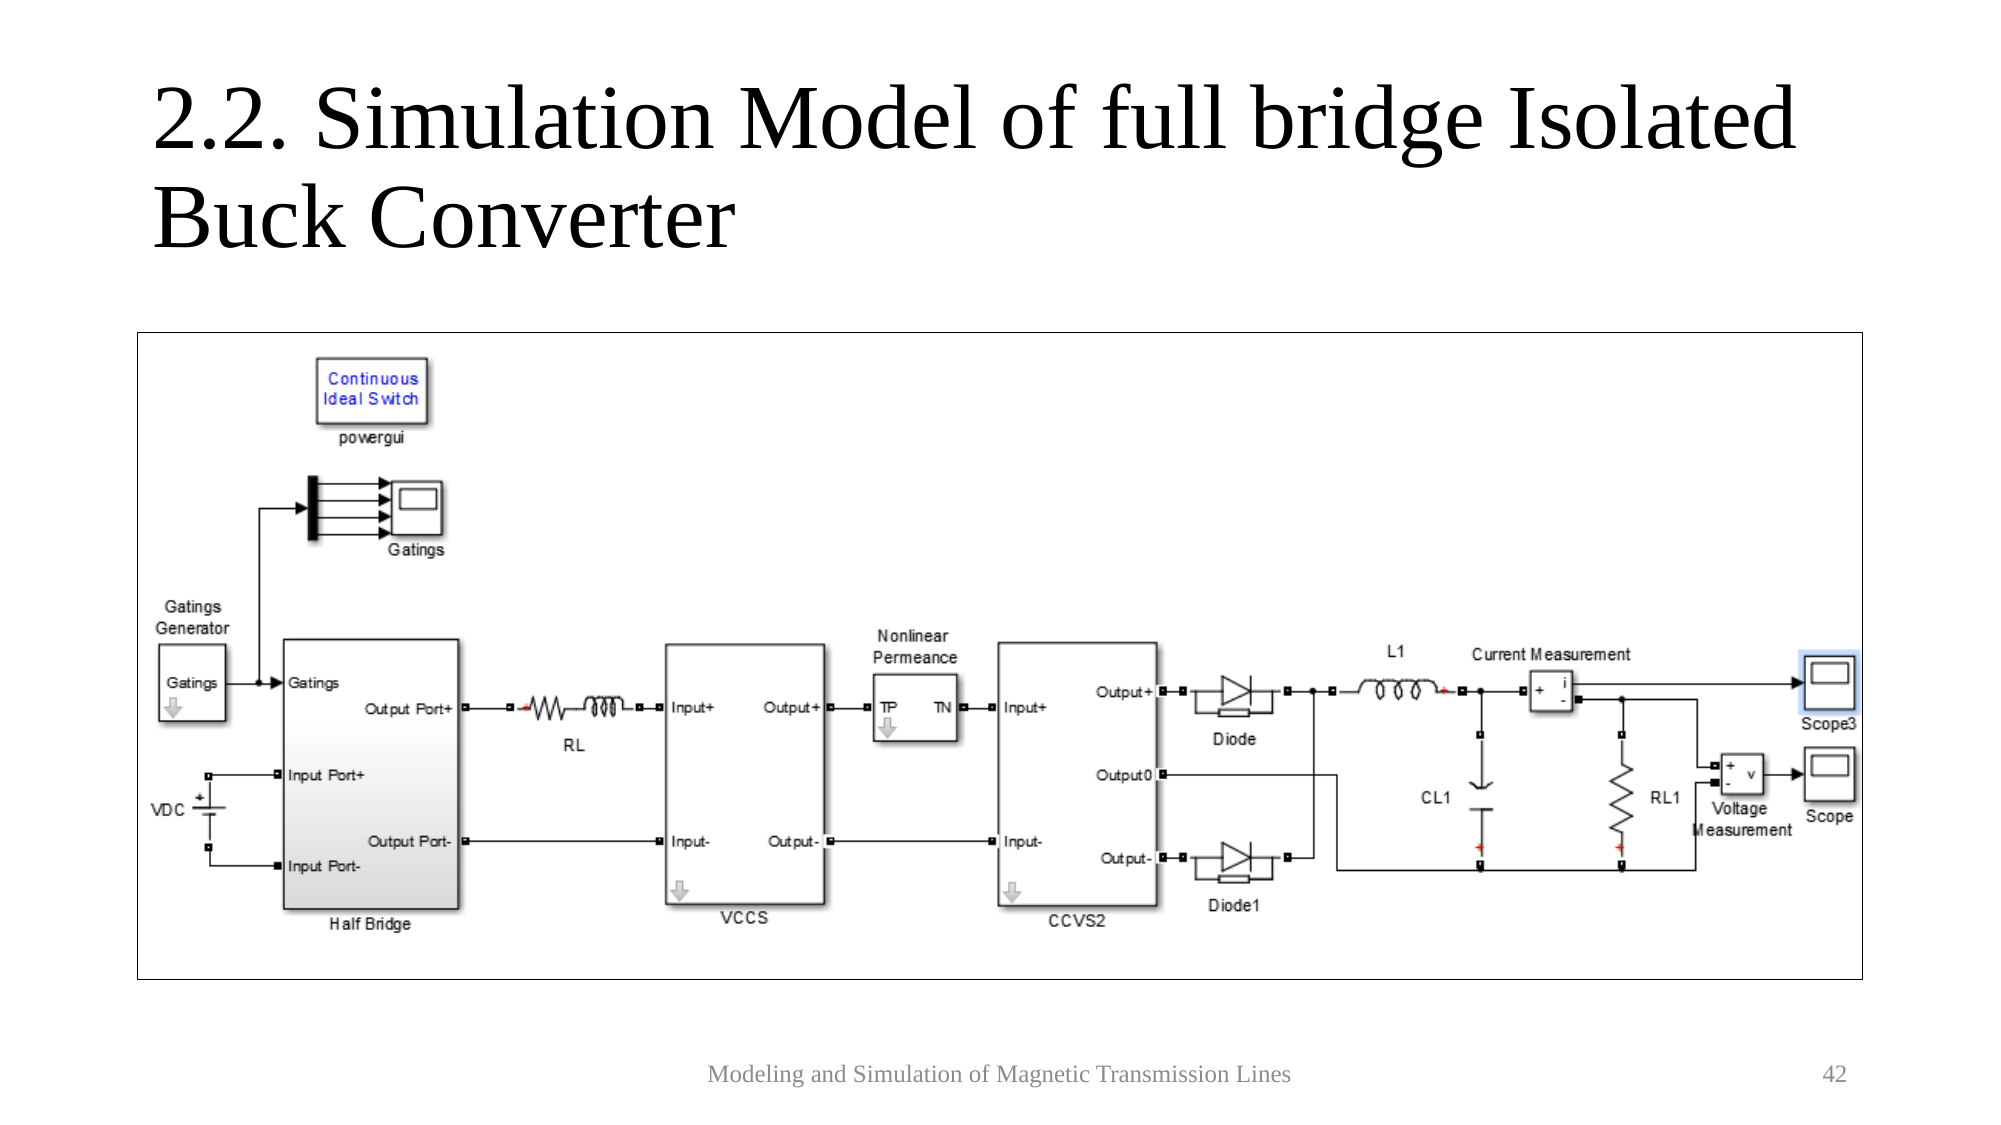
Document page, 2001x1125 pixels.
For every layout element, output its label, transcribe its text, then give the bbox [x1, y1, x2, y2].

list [137, 332, 1863, 980]
title 2.2. Simulation Model of full bridge Isolated Buck Converter [137, 59, 1863, 278]
footer Modeling and Simulation of Magnetic Transmission Lines [662, 1042, 1338, 1103]
slide_number 42 [1412, 1042, 1863, 1103]
